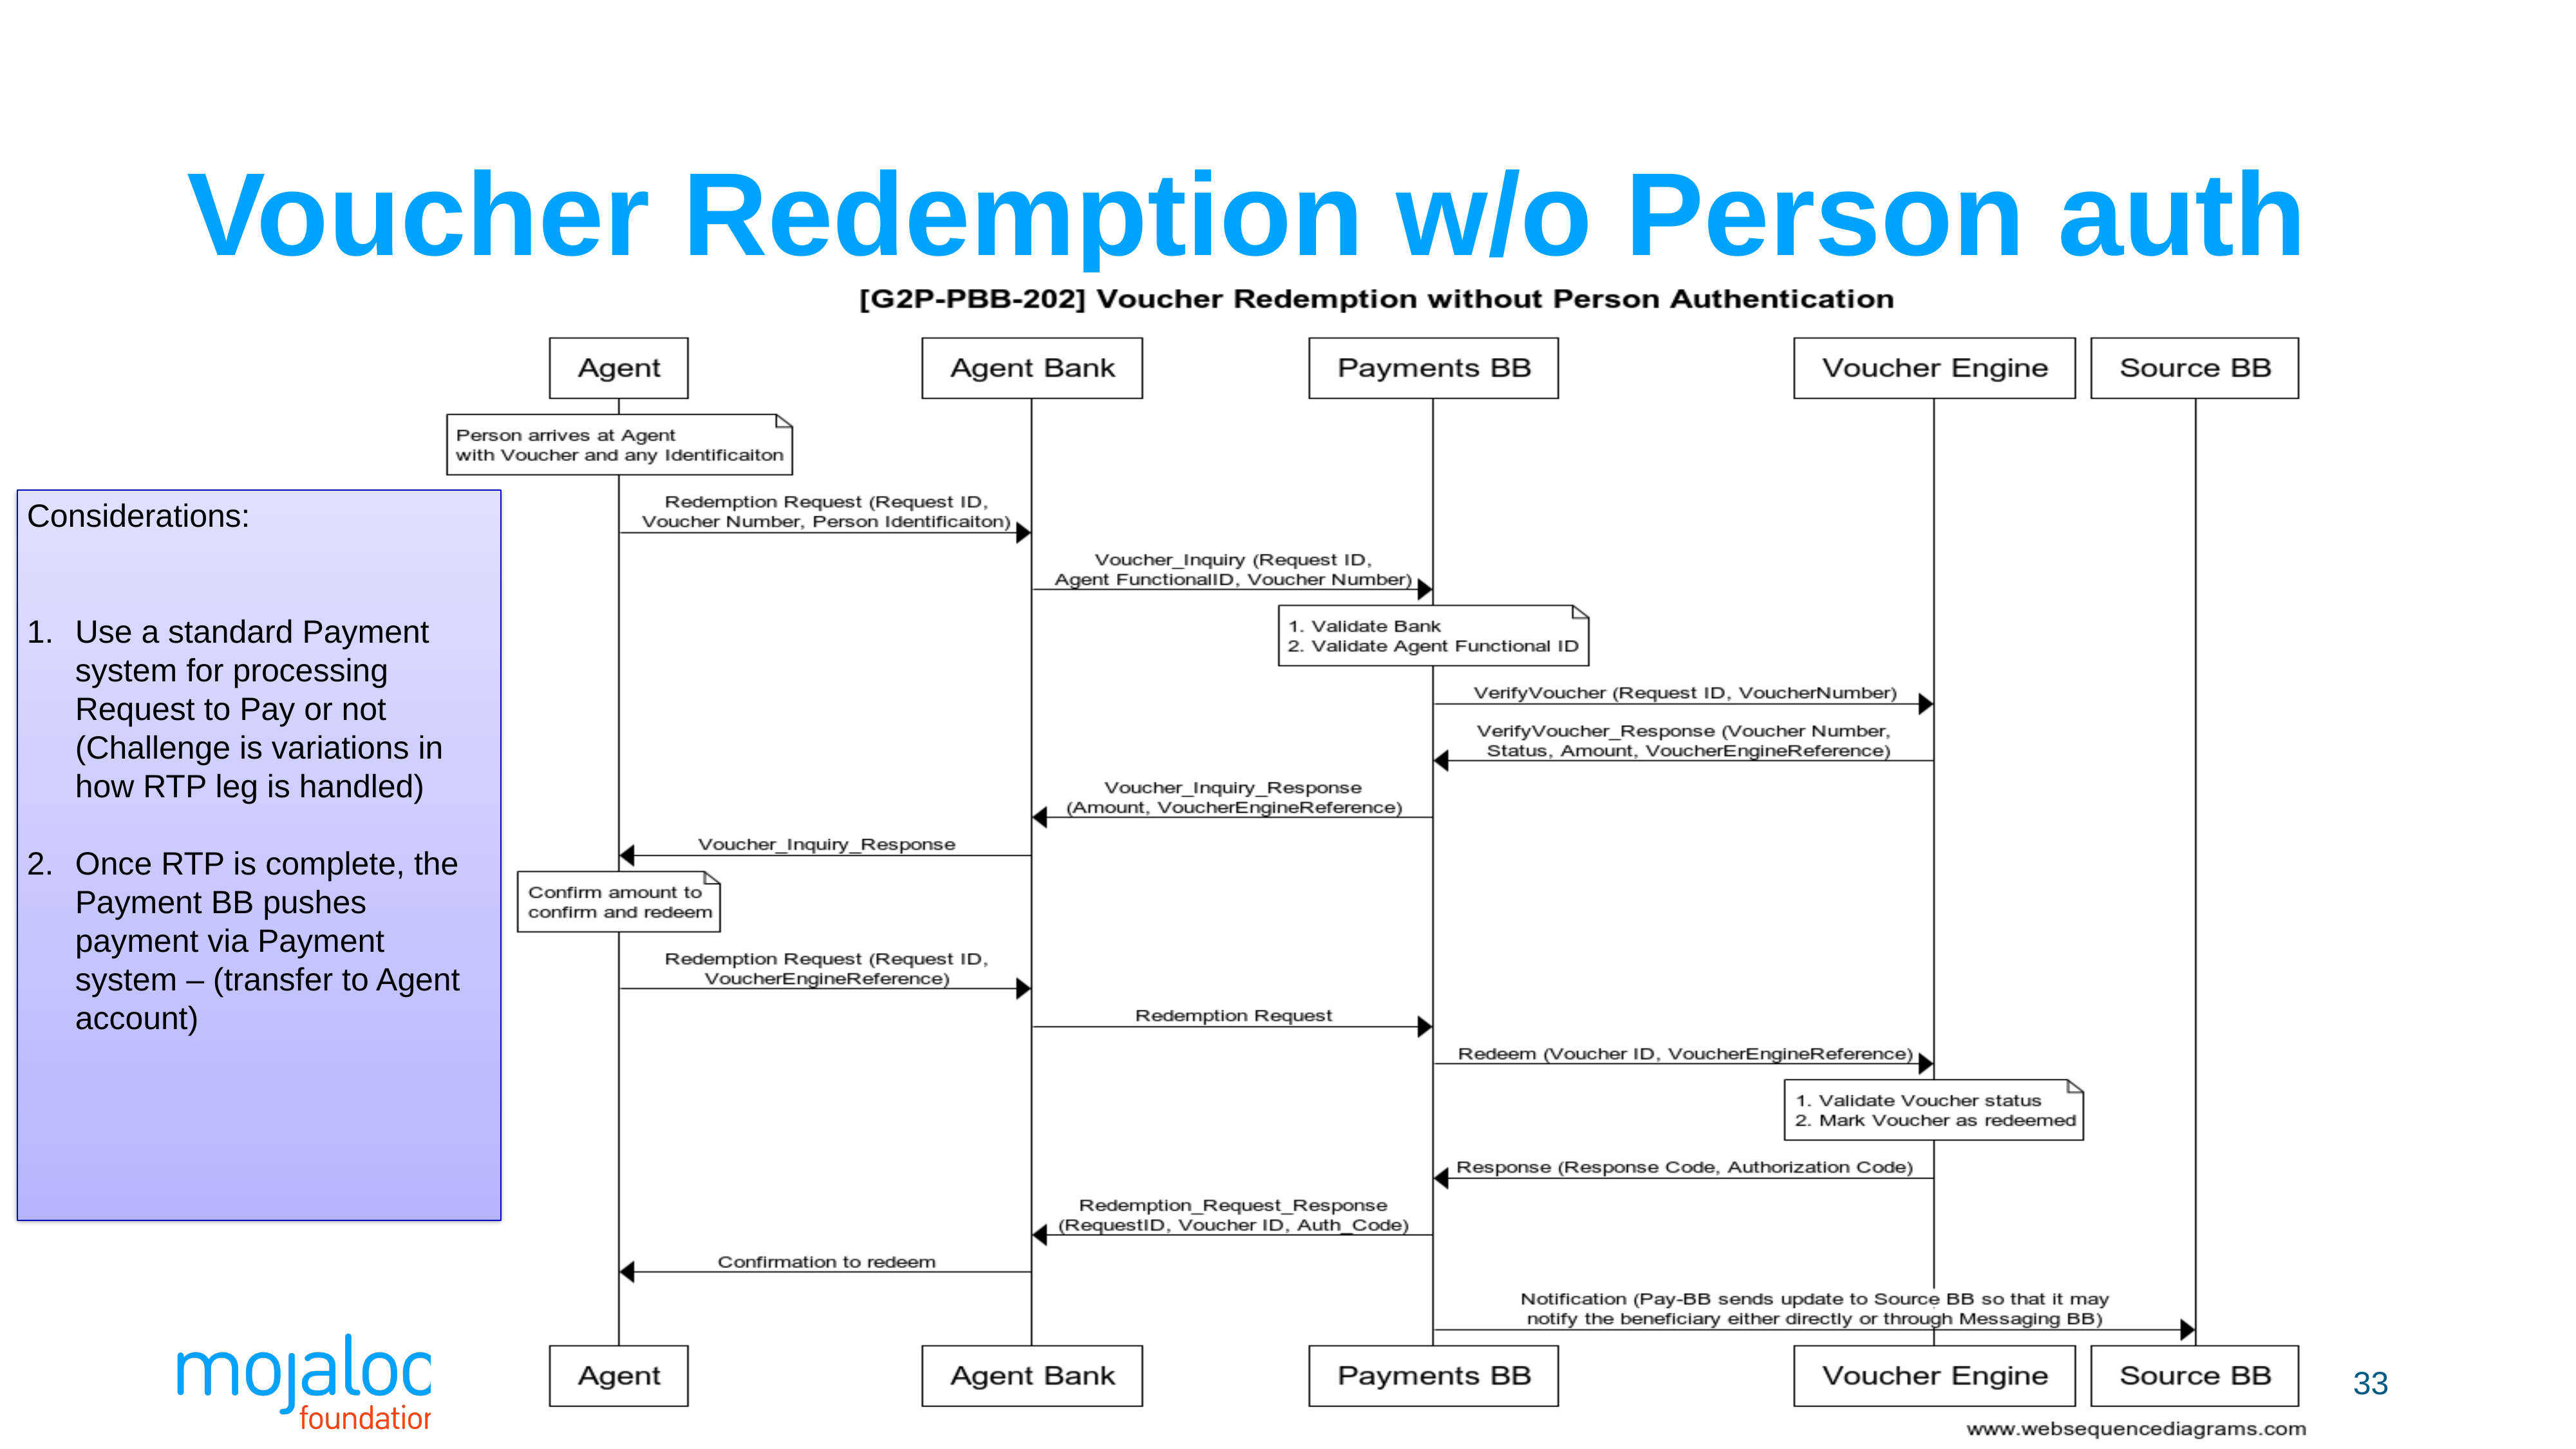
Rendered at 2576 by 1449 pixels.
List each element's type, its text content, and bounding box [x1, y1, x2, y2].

title Voucher Redemption w/o Person auth [177, 77, 2399, 357]
text_box Considerations: Use a standard Payment system for processing Request to Pay or not (Challenge is variations in how RTP leg is handled) Once RTP is complete, the Payment BB pushes payment via Payment system – (transfer to Agent account) [17, 489, 426, 1221]
slide_number ‹#› [2327, 1343, 2399, 1421]
picture [177, 272, 2322, 1449]
